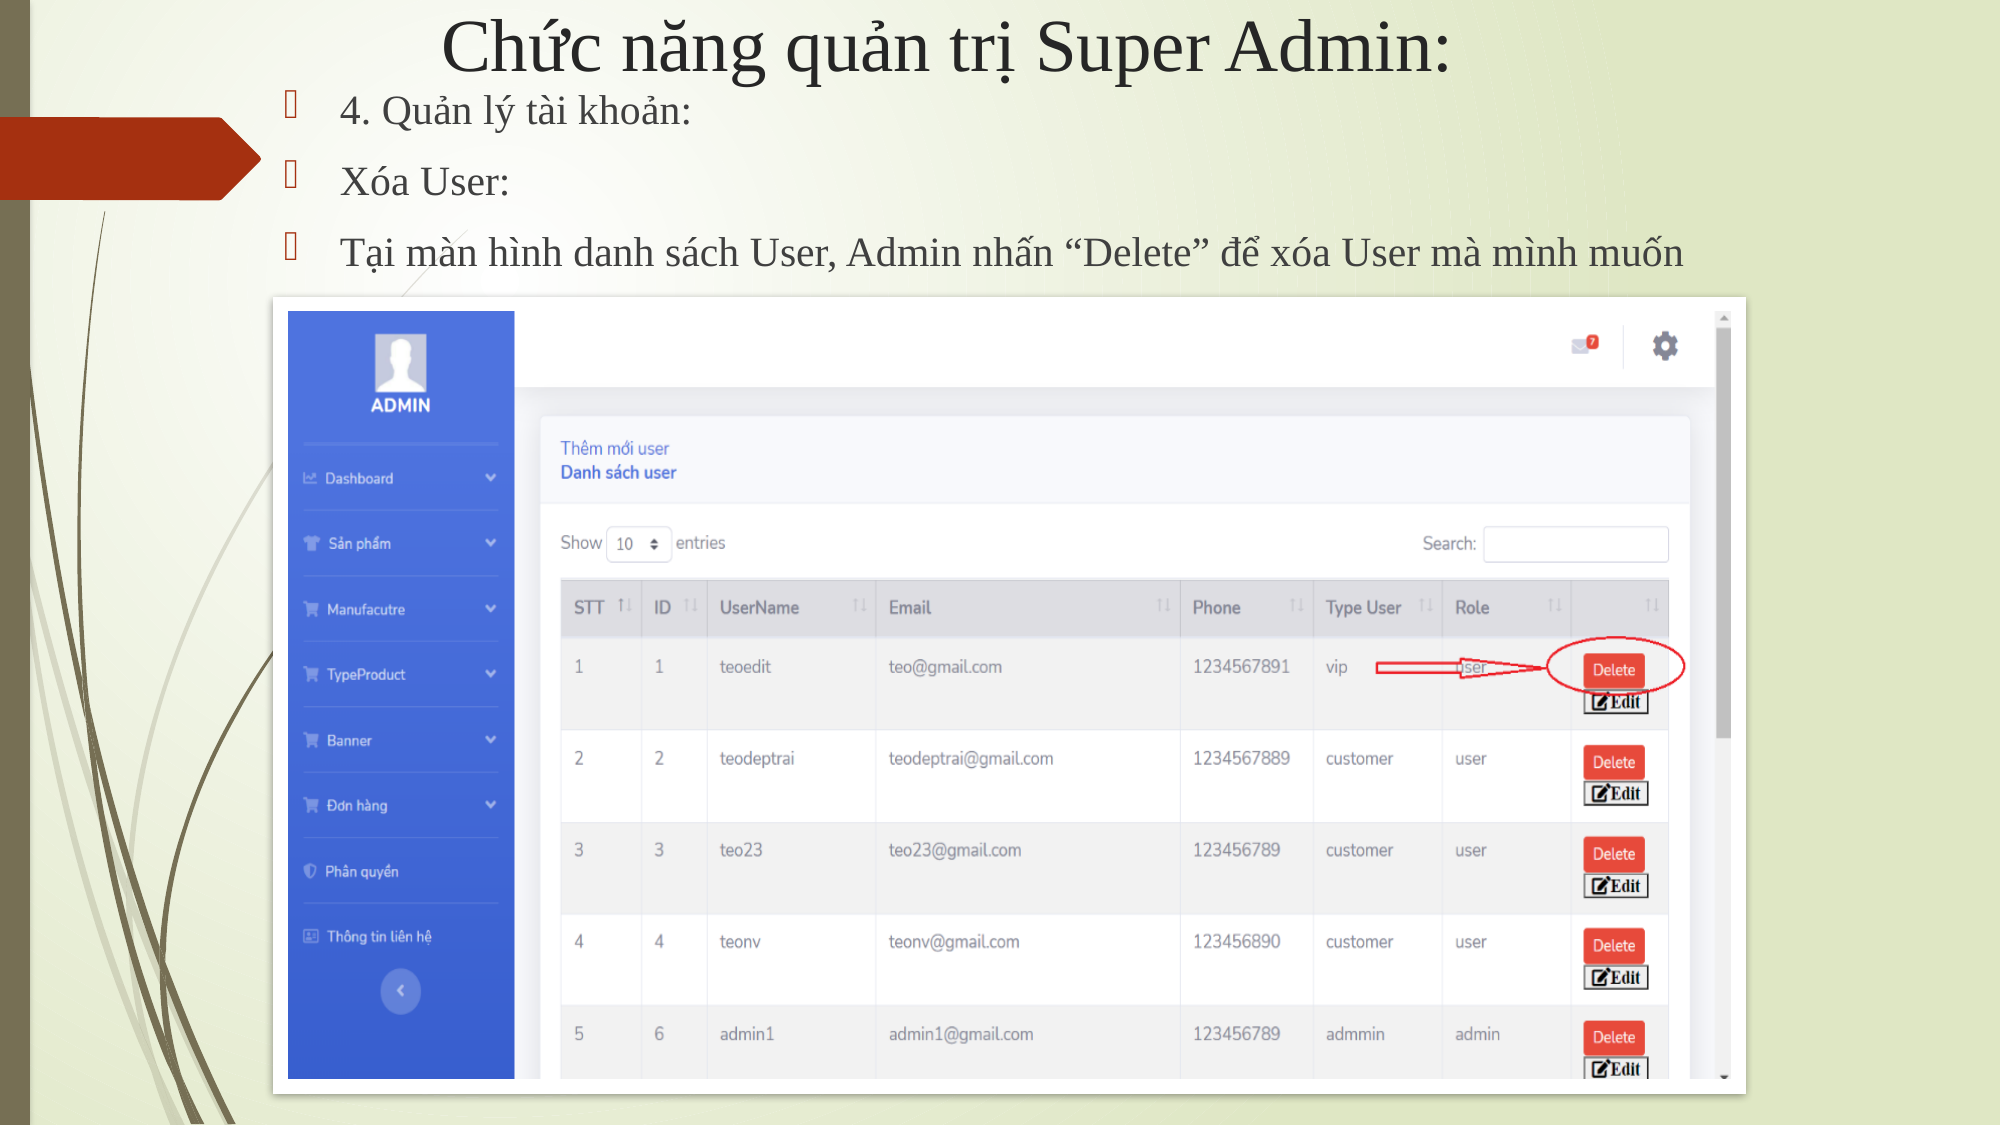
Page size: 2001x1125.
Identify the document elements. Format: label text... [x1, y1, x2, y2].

picture [287, 310, 1732, 1080]
title Chức năng quản trị Super Admin: [425, 0, 1888, 200]
list 4. Quản lý tài khoản: Xóa User: Tại màn hình danh sách User, Admin nhấn “Delete” để xóa User mà mình muốn [268, 75, 1732, 299]
